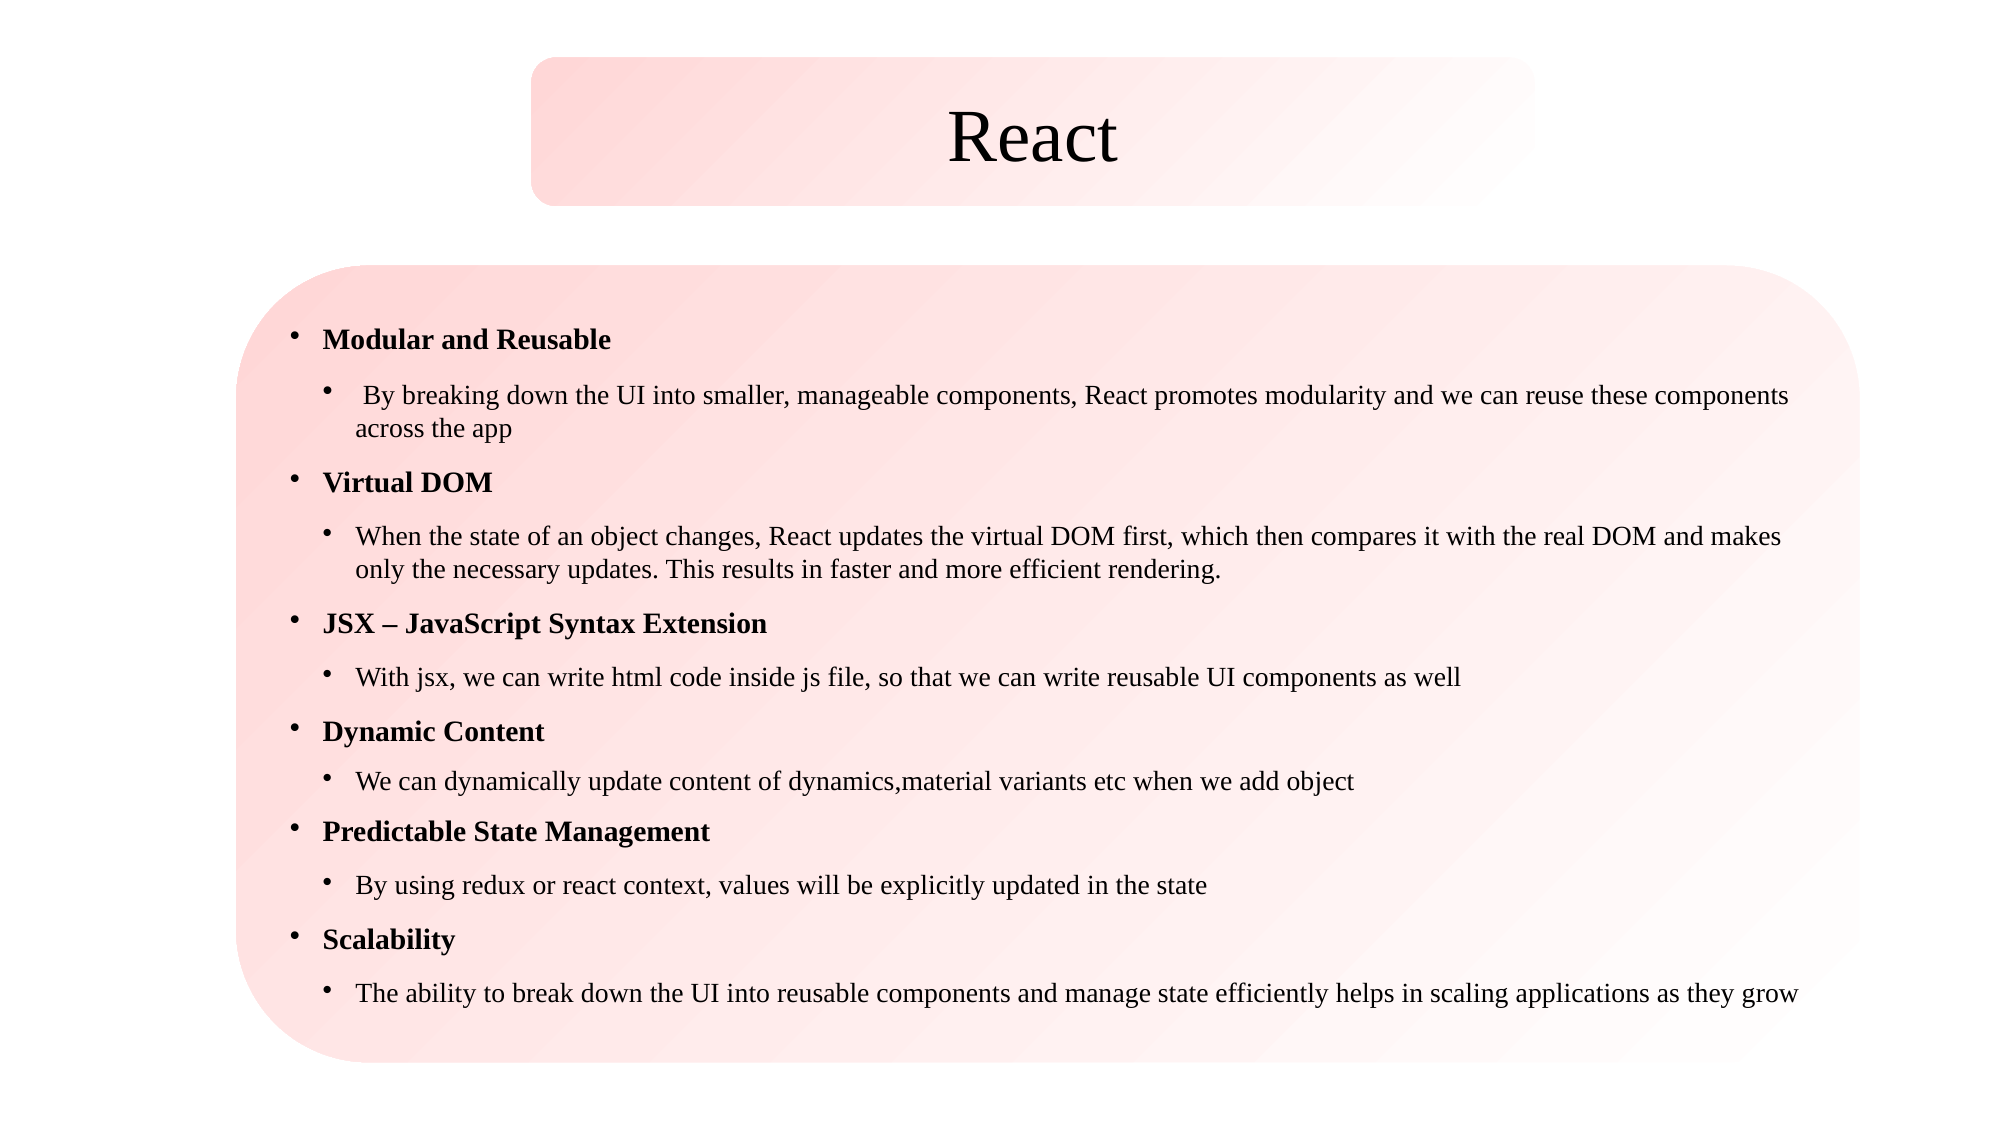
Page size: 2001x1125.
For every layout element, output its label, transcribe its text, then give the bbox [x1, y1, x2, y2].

text_box React [531, 57, 1535, 206]
text_box Modular and Reusable By breaking down the UI into smaller, manageable components, React promotes modularity and we can reuse these components across the app Virtual DOM When the state of an object changes, React updates the virtual DOM first, which then compares it with the real DOM and makes only the necessary updates. This results in faster and more efficient rendering. JSX – JavaScript Syntax Extension With jsx, we can write html code inside js file, so that we can write reusable UI components as well Dynamic Content We can dynamically update content of dynamics,material variants etc when we add object Predictable State Management By using redux or react context, values will be explicitly updated in the state Scalability The ability to break down the UI into reusable components and manage state efficiently helps in scaling applications as they grow [236, 265, 1860, 1063]
